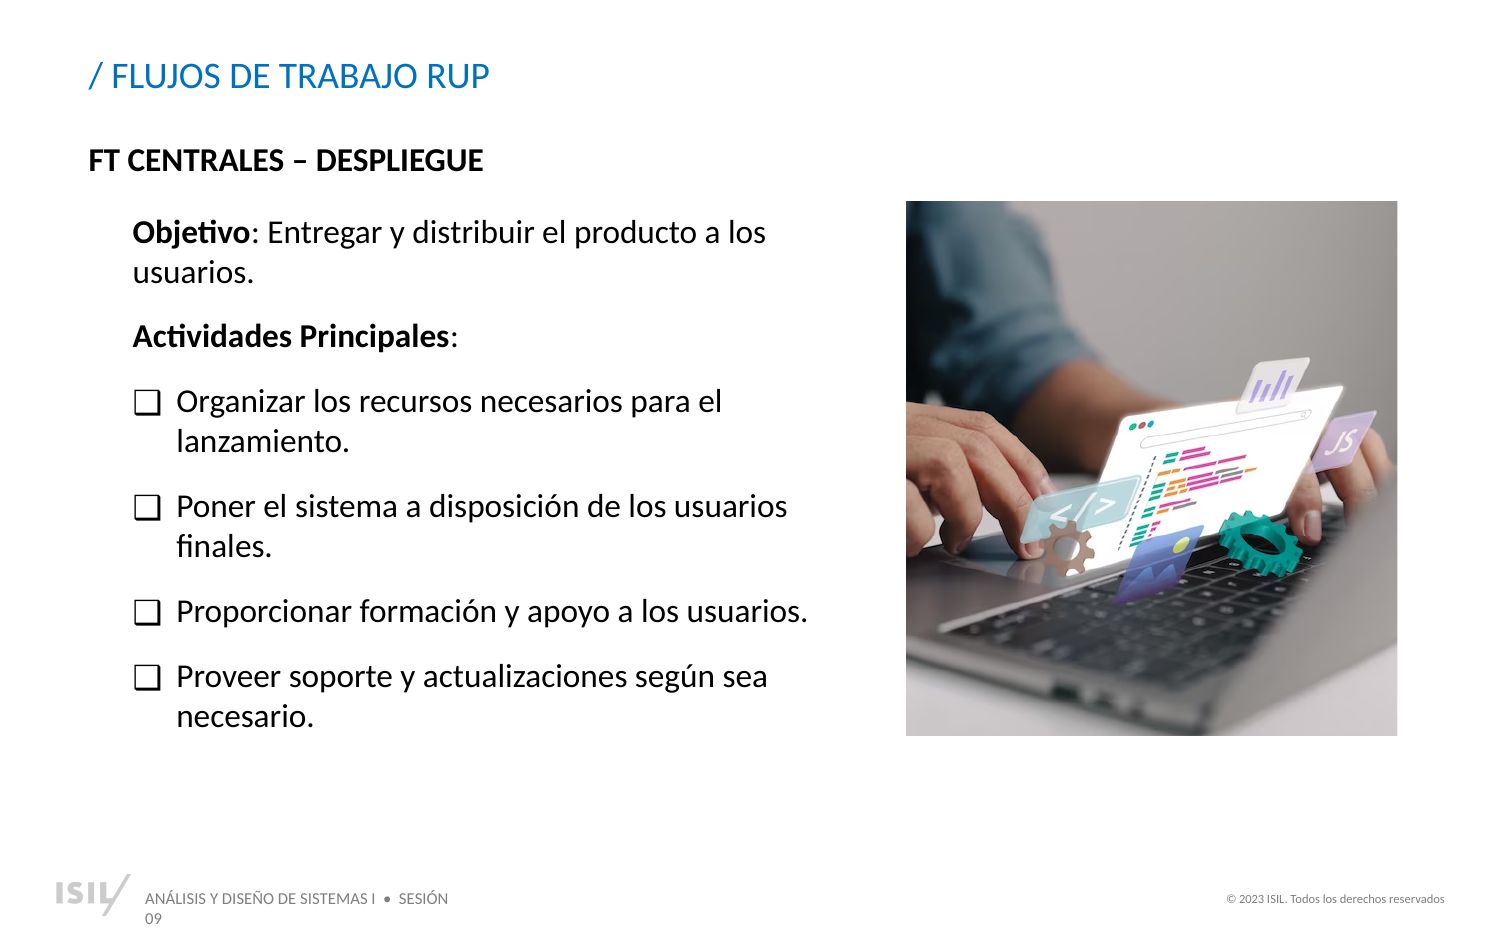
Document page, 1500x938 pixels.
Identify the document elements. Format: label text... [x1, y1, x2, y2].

list / FLUJOS DE TRABAJO RUP [76, 45, 1424, 104]
picture [905, 201, 1398, 737]
list Objetivo: Entregar y distribuir el producto a los usuarios. Actividades Principales: Organizar los recursos necesarios para el lanzamiento. Poner el sistema a disposición de los usuarios finales. Proporcionar formación y apoyo a los usuarios. Proveer soporte y actualizaciones según sea necesario. [117, 202, 872, 875]
list FT CENTRALES – DESPLIEGUE [76, 132, 750, 191]
